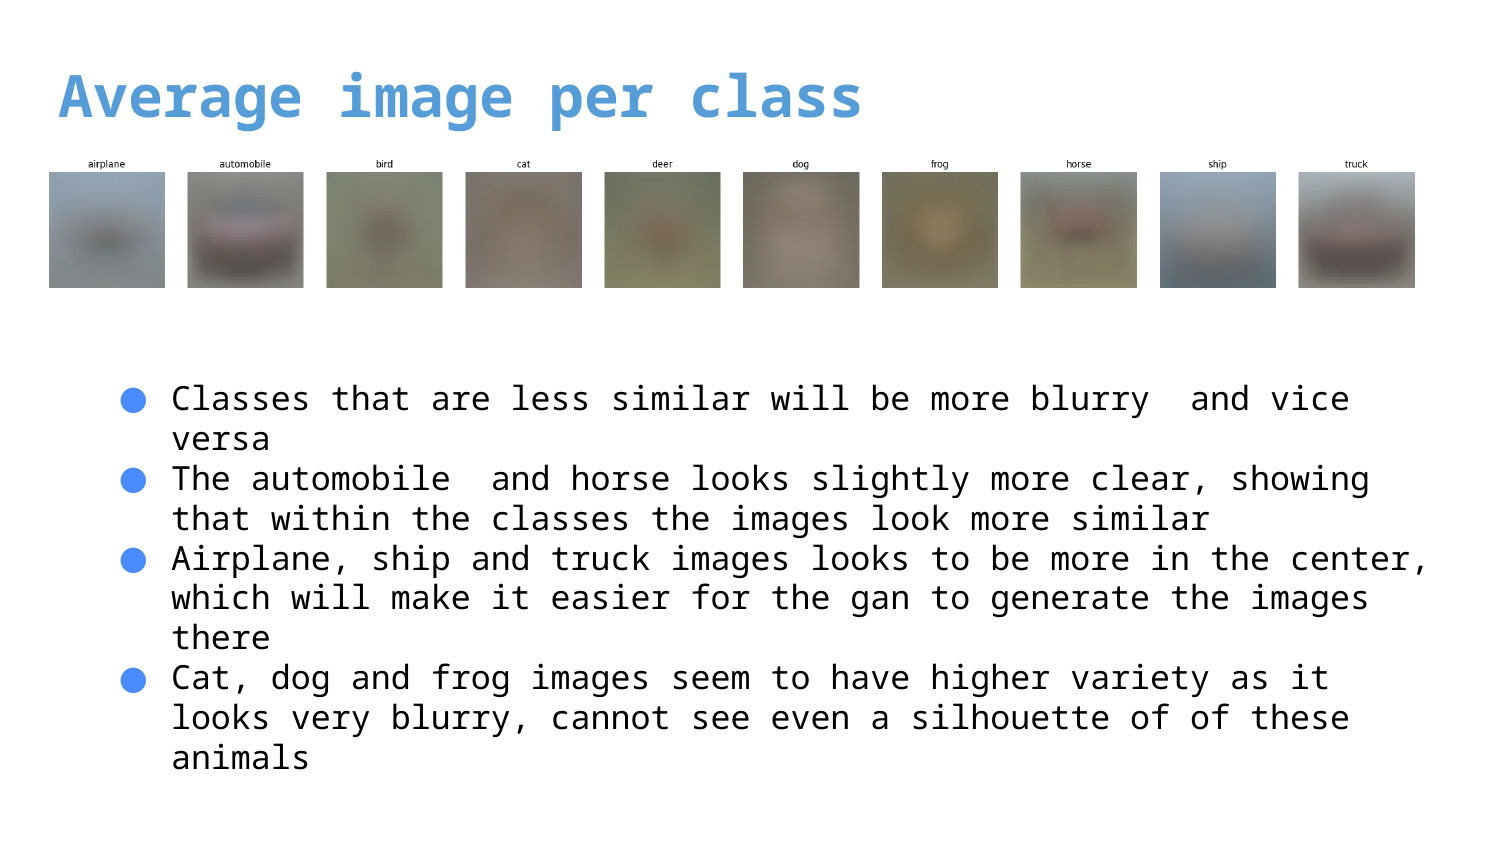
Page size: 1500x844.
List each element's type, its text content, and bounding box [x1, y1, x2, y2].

picture [43, 153, 1420, 294]
title Average image per class [43, 43, 1456, 138]
list Classes that are less similar will be more blurry and vice versa The automobile and horse looks slightly more clear, showing that within the classes the images look more similar Airplane, ship and truck images looks to be more in the center, which will make it easier for the gan to generate the images there Cat, dog and frog images seem to have higher variety as it looks very blurry, cannot see even a silhouette of of these animals [81, 362, 1457, 844]
